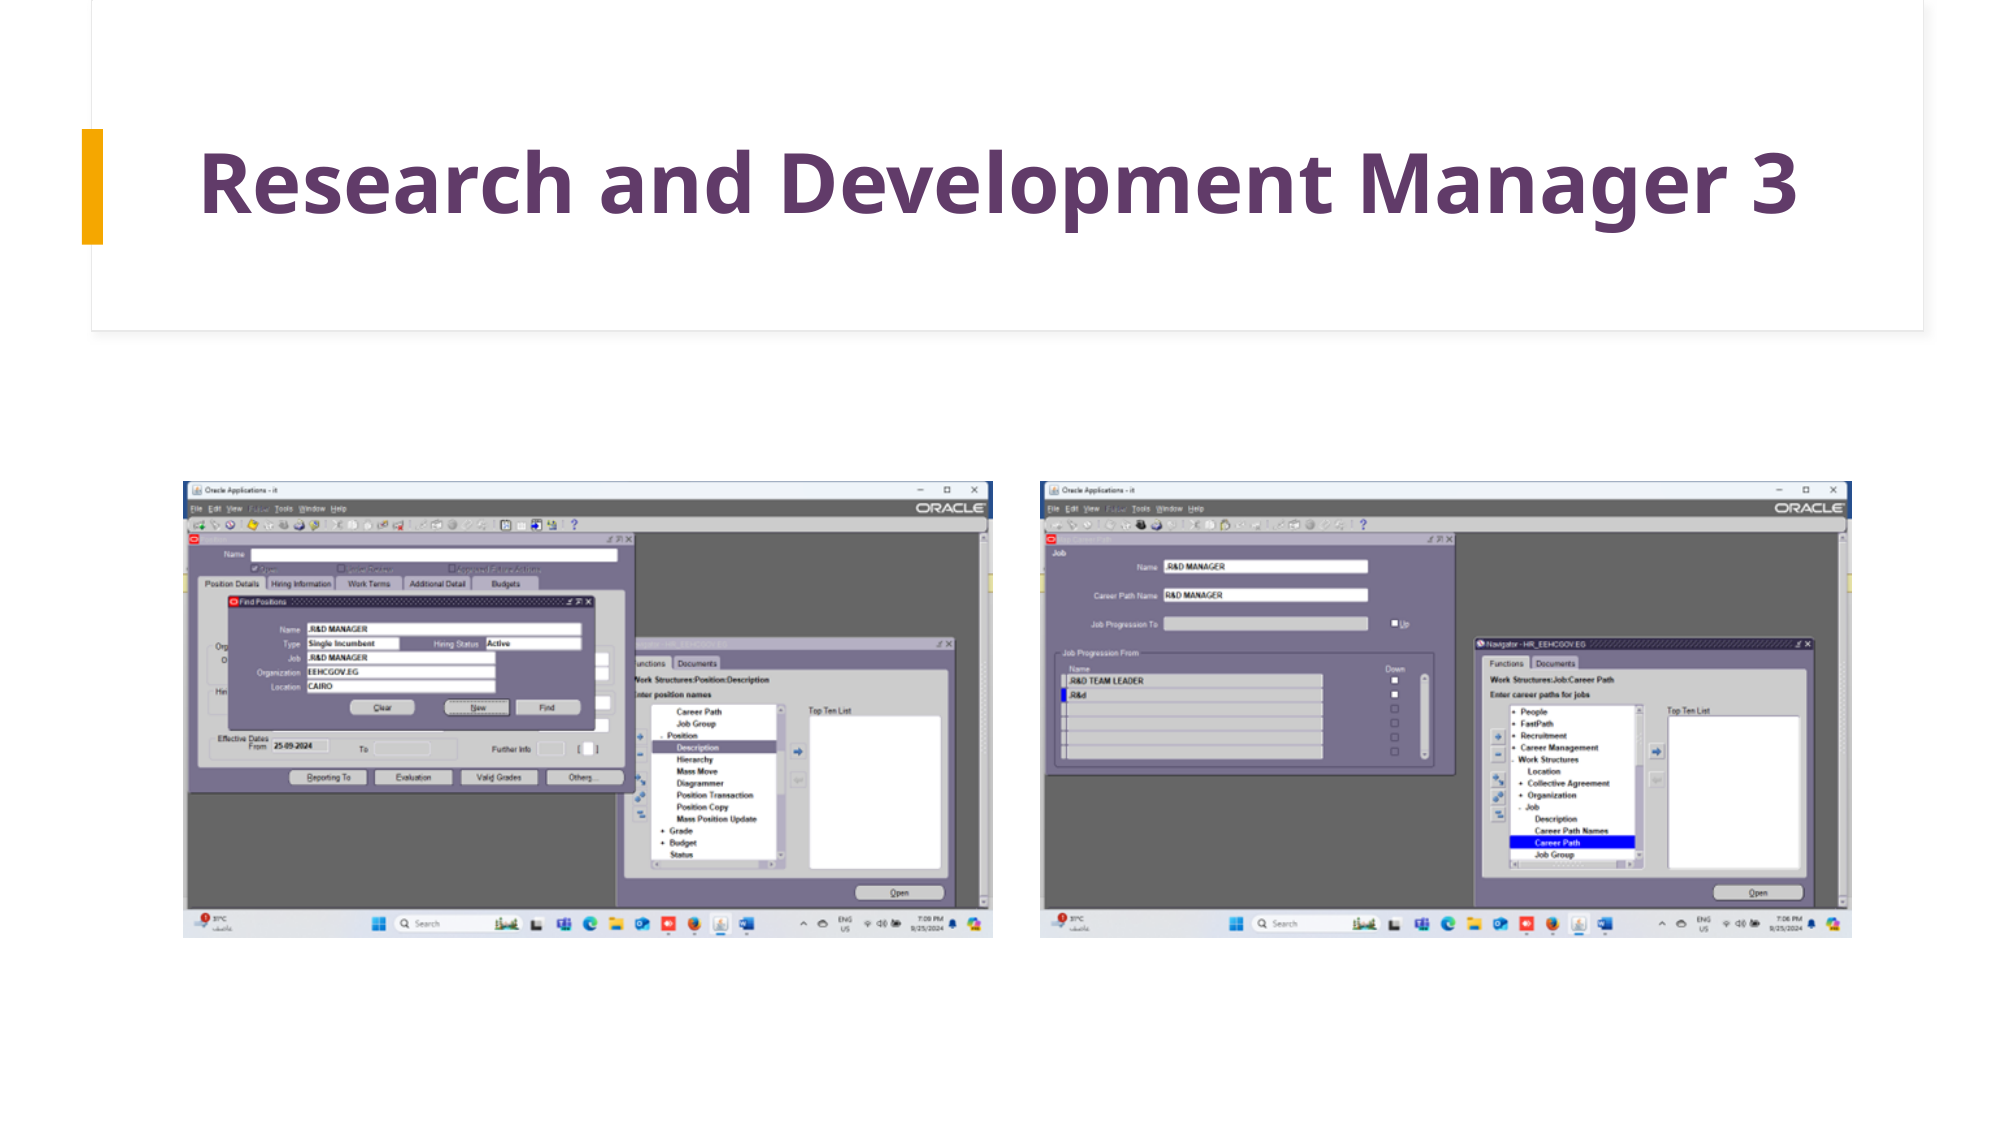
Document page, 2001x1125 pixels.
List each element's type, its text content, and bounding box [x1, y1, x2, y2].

title Research and Development Manager 3 [183, 90, 1851, 284]
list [1040, 481, 1852, 938]
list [182, 481, 993, 938]
